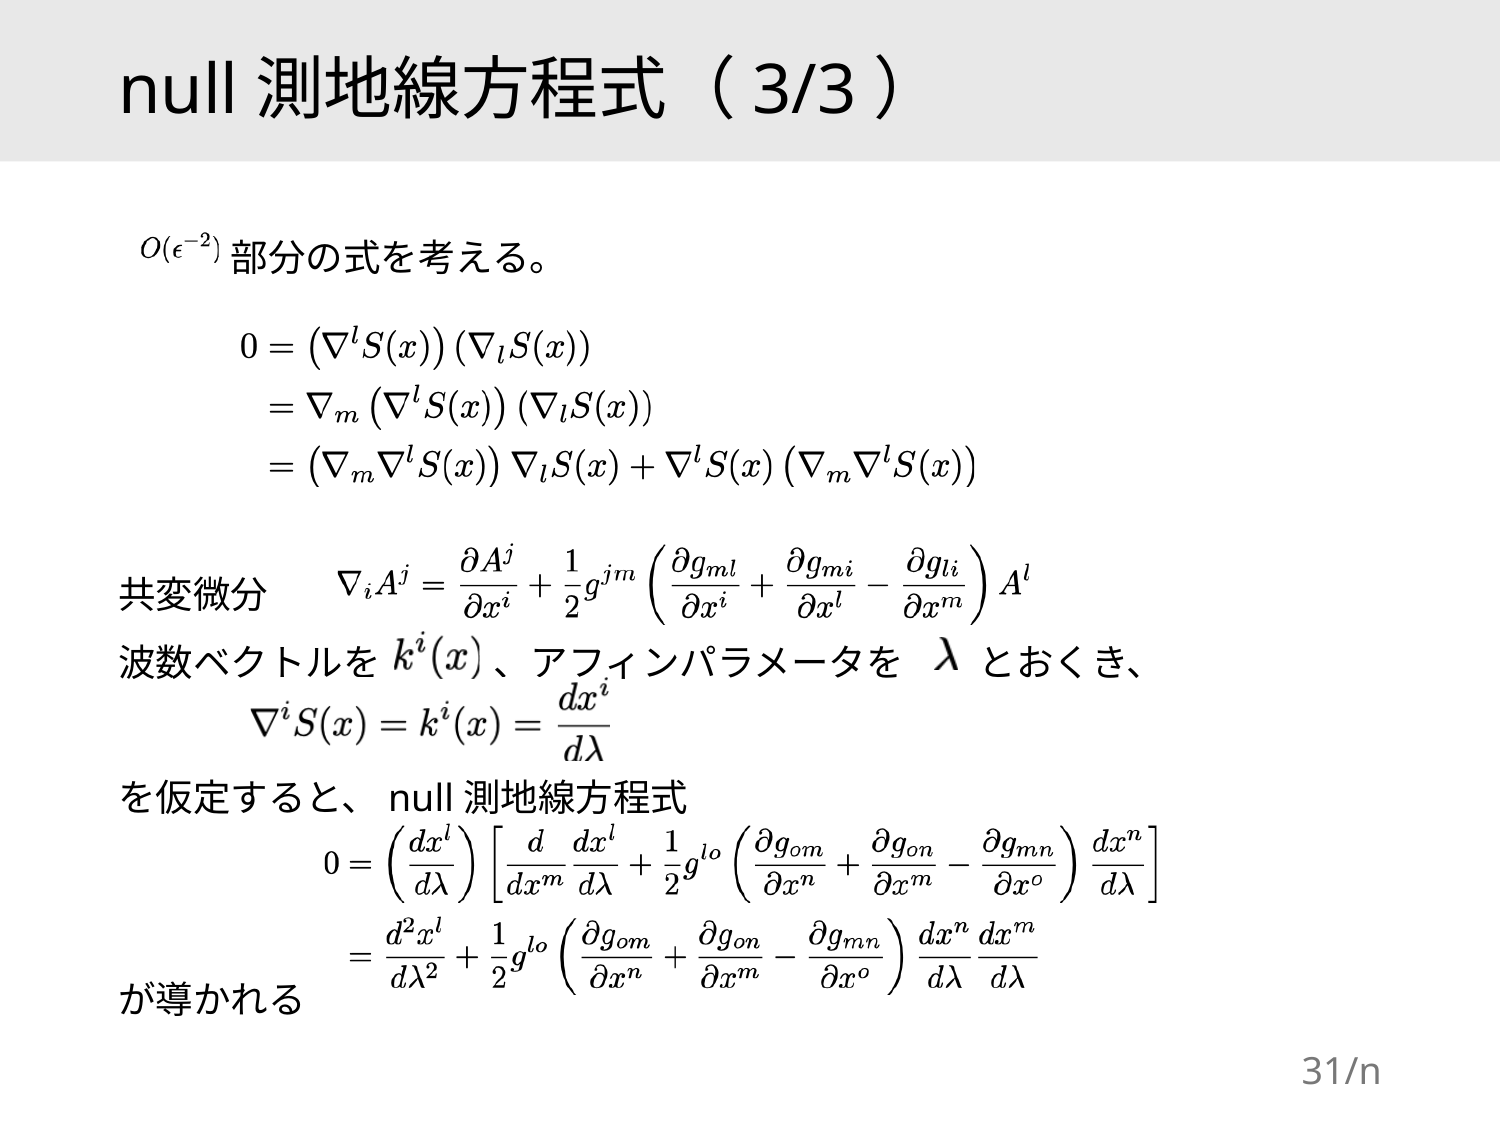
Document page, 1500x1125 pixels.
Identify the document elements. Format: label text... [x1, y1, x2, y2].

title null測地線方程式（3/3） [103, 11, 1397, 173]
picture [933, 636, 959, 671]
picture [337, 543, 1030, 625]
text_box [0, 0, 1500, 163]
picture [250, 630, 611, 762]
list 部分の式を考える。 共変微分 波数ベクトルを 、アフィンパラメータを とおくき、 を仮定すると、null測地線方程式 が導かれる [103, 203, 1397, 1065]
slide_number 31/n [1059, 1042, 1397, 1103]
picture [140, 232, 220, 264]
picture [240, 324, 975, 488]
picture [324, 822, 1158, 995]
